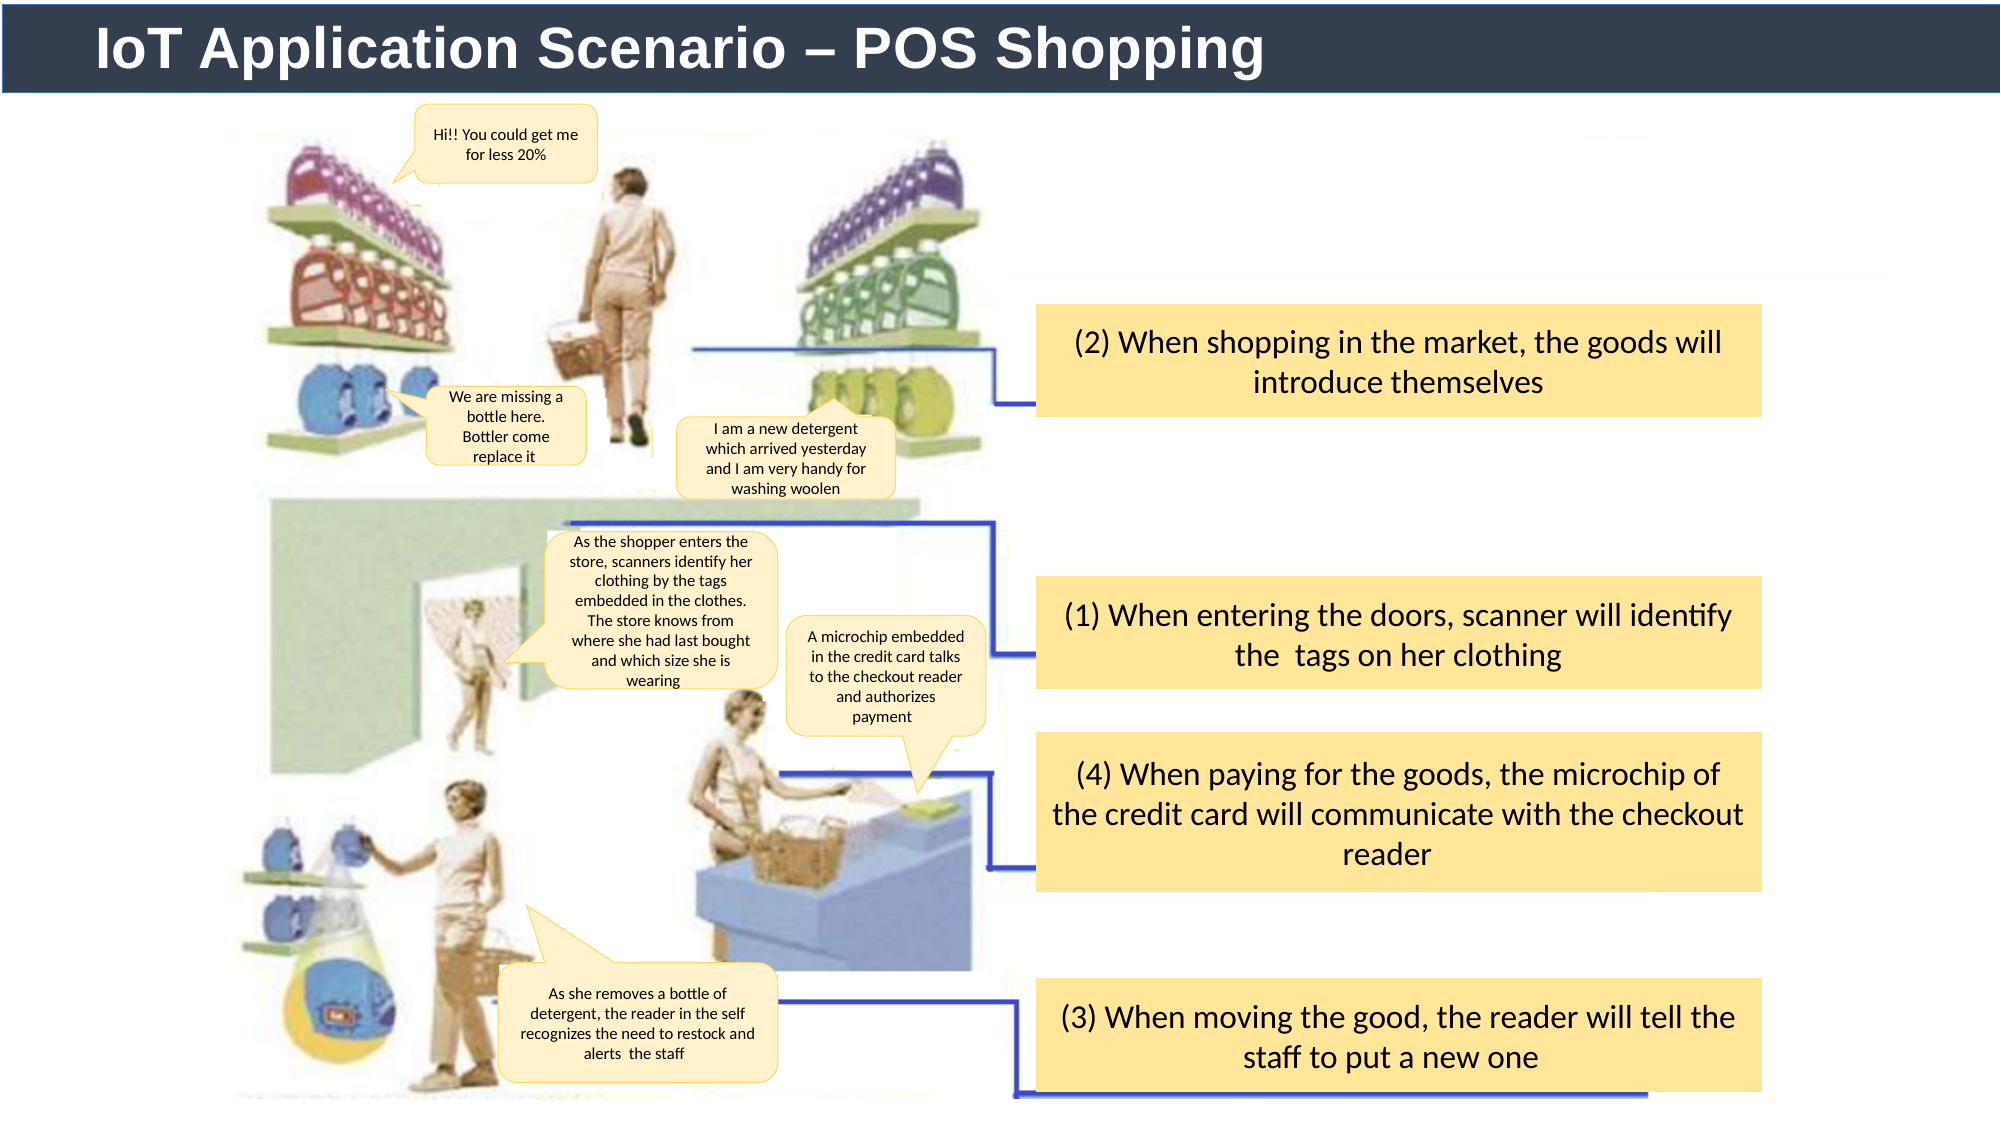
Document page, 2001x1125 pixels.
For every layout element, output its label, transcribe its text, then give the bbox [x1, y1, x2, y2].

text_box [2, 4, 2000, 93]
text_box IoT Application Scenario – POS Shopping [92, 0, 1913, 80]
picture [222, 134, 1910, 1099]
text_box Hi!! You could get me for less 20% [414, 103, 598, 134]
